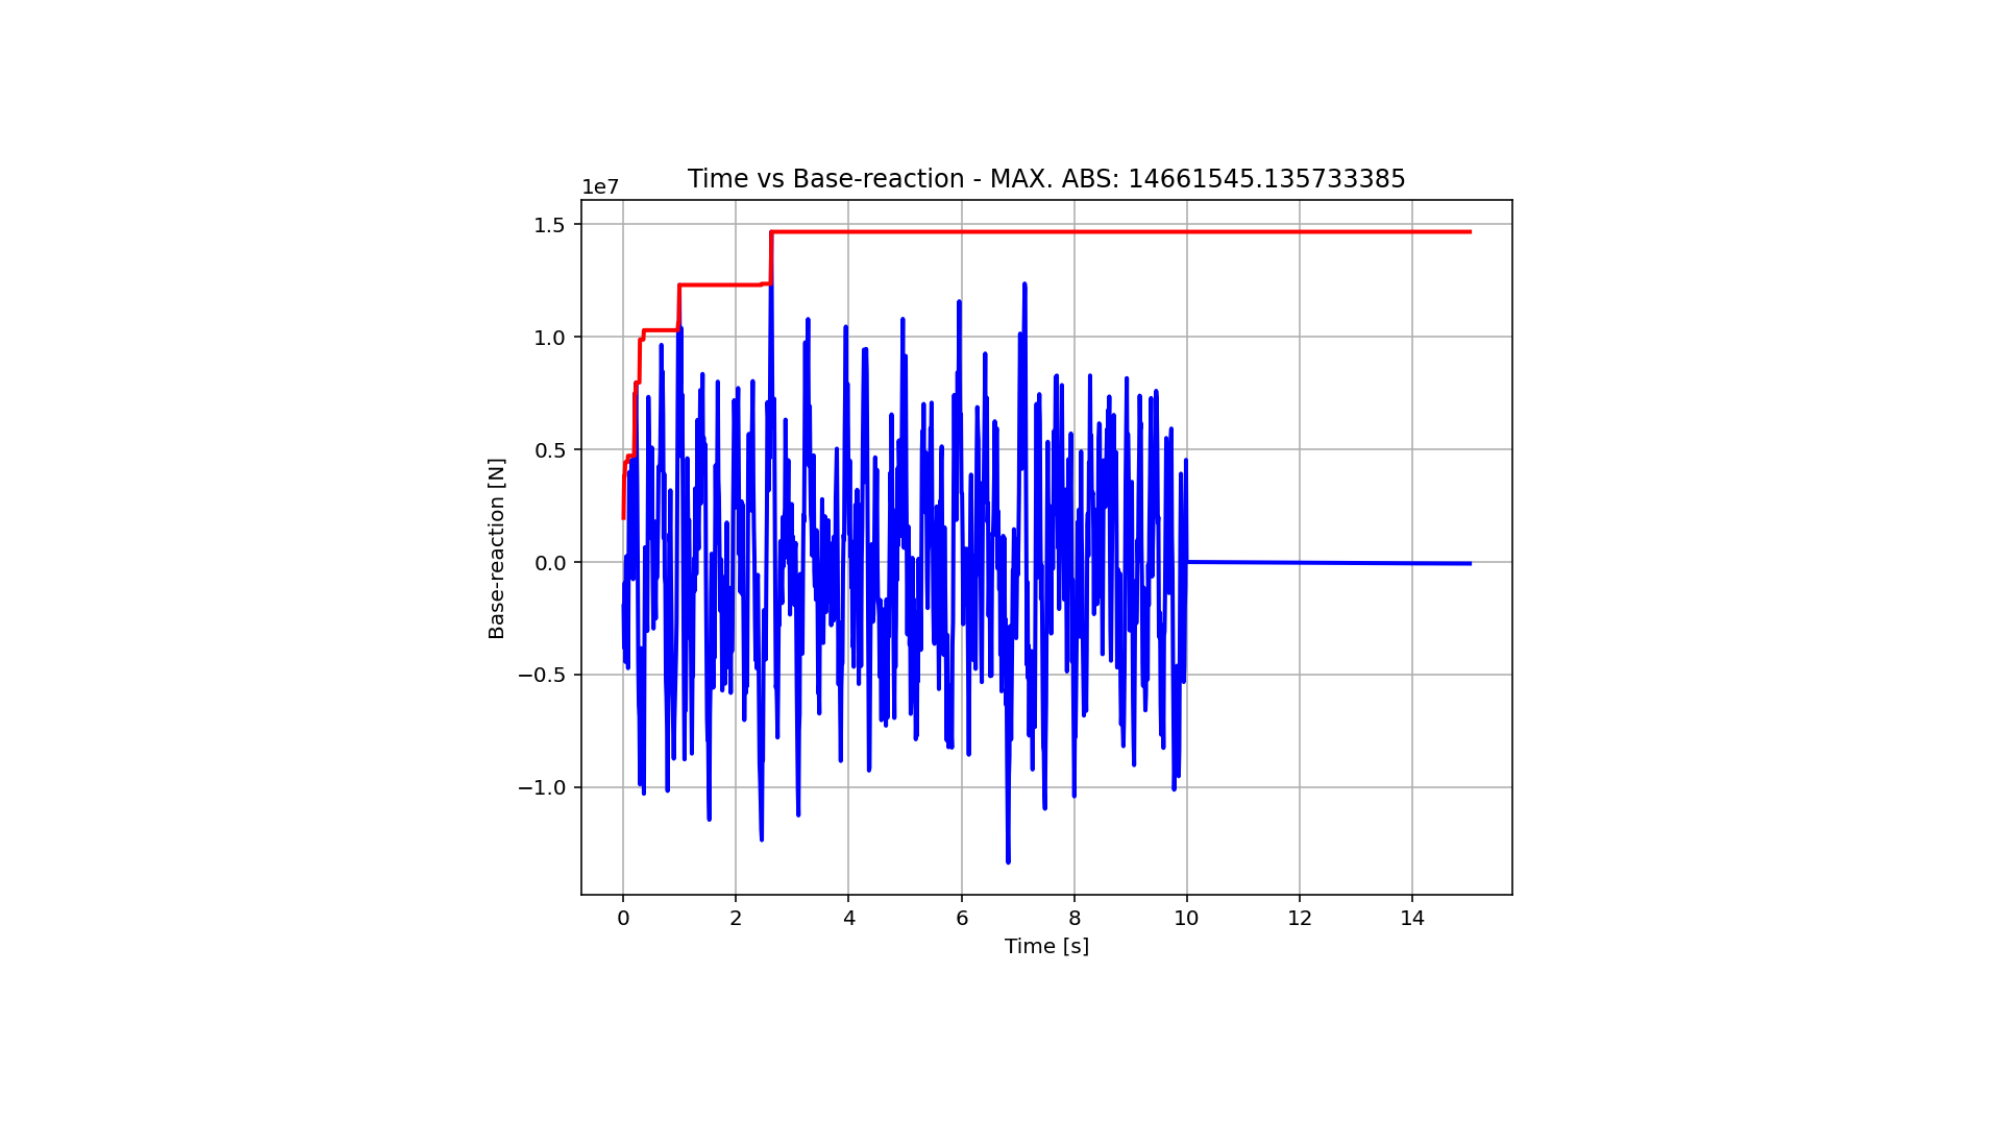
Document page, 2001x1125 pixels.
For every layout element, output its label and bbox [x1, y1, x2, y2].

picture [472, 153, 1527, 972]
